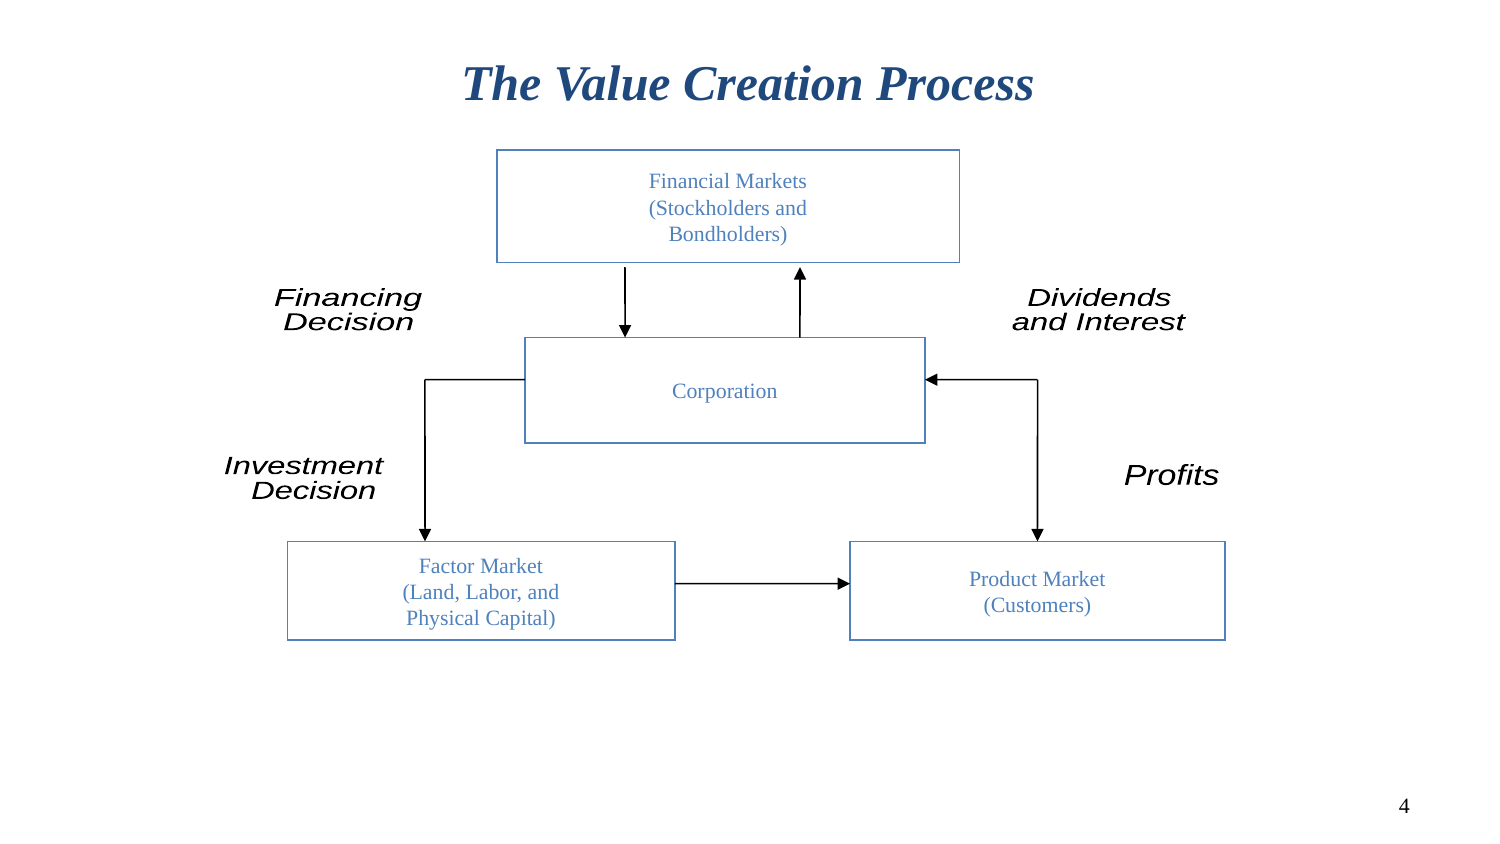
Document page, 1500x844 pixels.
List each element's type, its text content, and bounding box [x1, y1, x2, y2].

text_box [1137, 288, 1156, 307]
text_box The Value Creation Process [401, 43, 1095, 118]
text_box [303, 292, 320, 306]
text_box Financing Decision [322, 292, 358, 307]
text_box [924, 373, 1038, 386]
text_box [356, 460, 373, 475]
text_box [1031, 380, 1044, 542]
text_box Financial Markets (Stockholders and Bondholders) [496, 150, 960, 263]
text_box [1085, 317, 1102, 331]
text_box [618, 267, 632, 338]
text_box [674, 577, 850, 590]
text_box [793, 267, 807, 338]
text_box Factor Market (Land, Labor, and Physical Capital) [287, 541, 675, 640]
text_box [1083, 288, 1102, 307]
text_box Corporation [525, 337, 925, 443]
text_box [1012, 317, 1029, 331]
slide_number 4 [1074, 782, 1425, 827]
text_box [418, 379, 432, 542]
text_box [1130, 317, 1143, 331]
text_box Product Market (Customers) [849, 541, 1225, 640]
